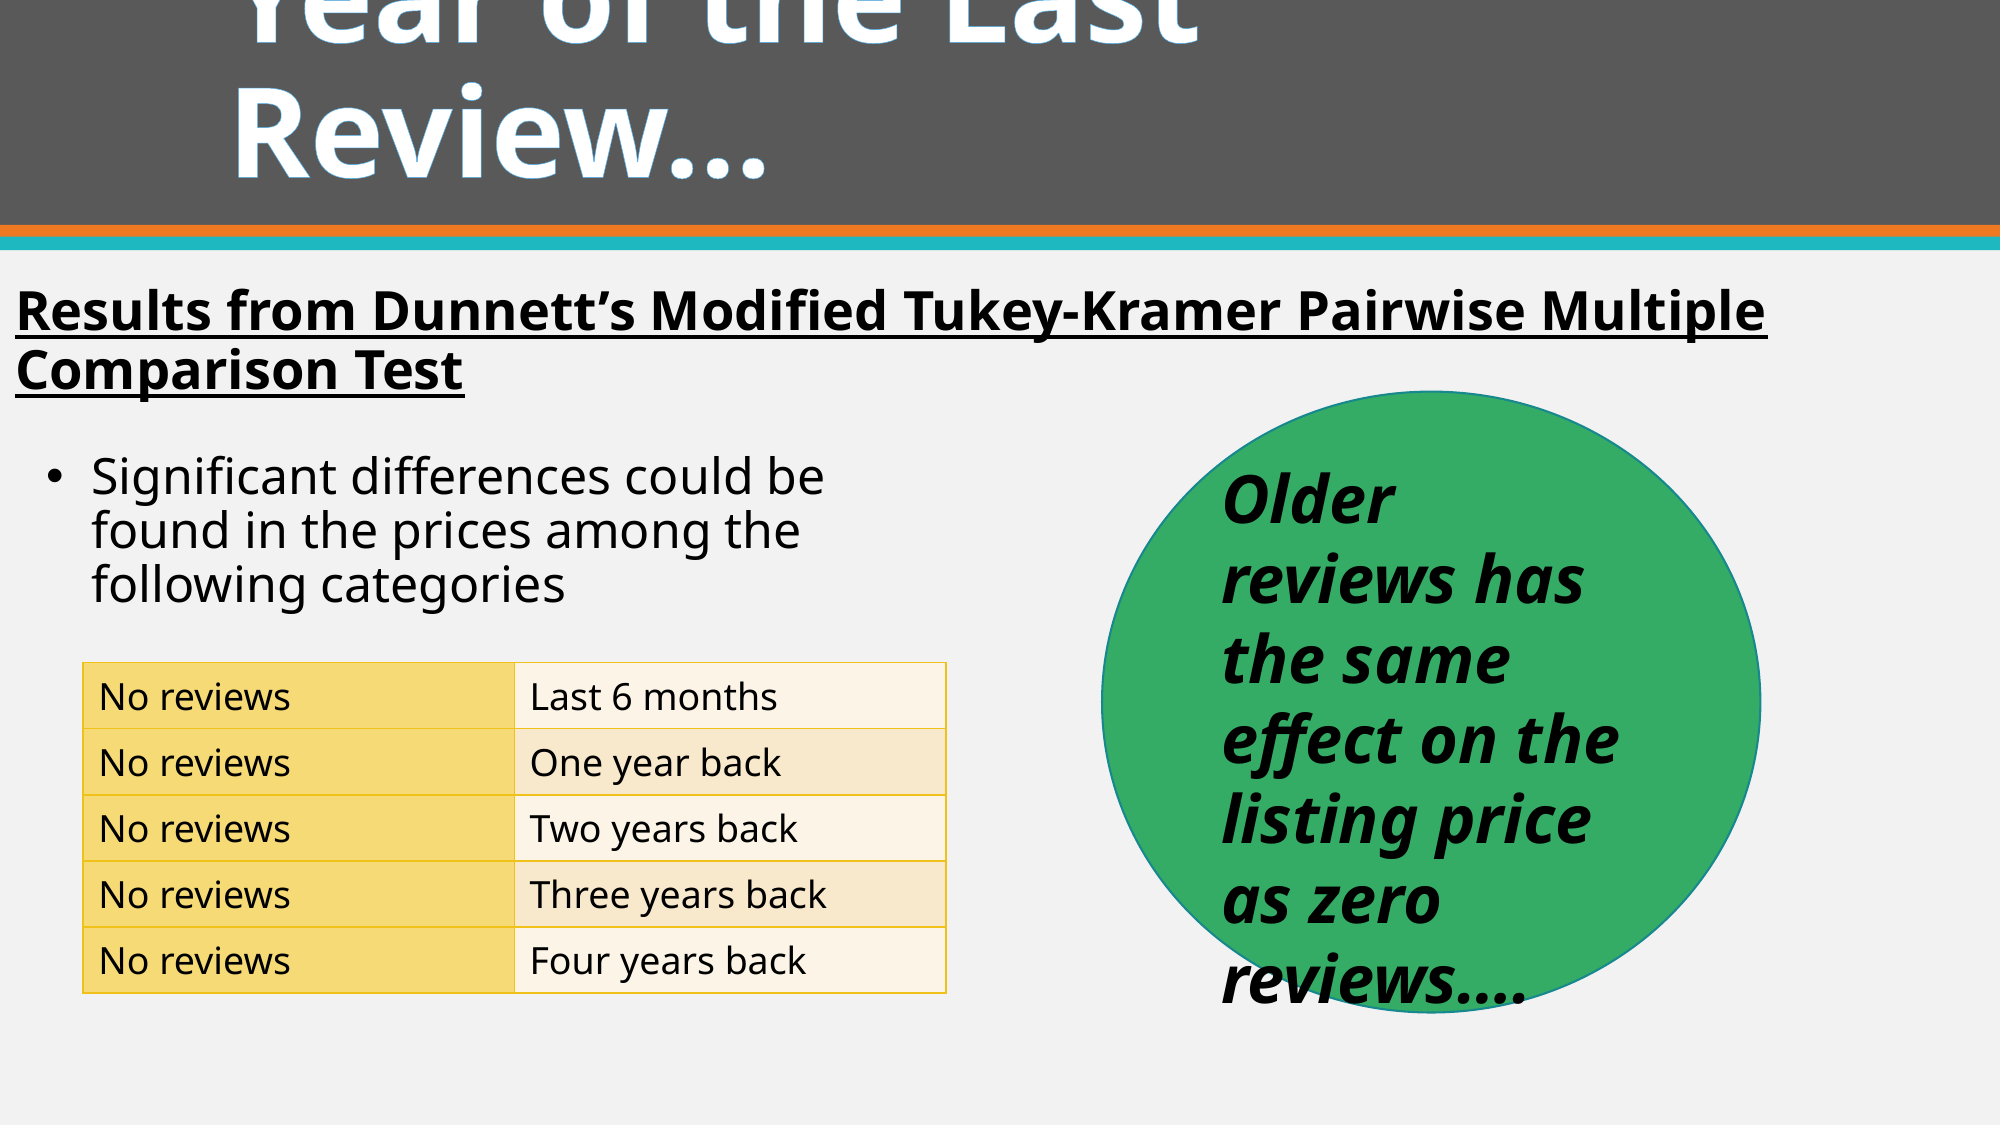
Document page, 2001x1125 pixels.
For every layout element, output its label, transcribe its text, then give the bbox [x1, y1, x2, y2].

text_box Older reviews has the same effect on the listing price as zero reviews…. [1206, 449, 1657, 1025]
text_box [1100, 474, 1206, 930]
list Results from Dunnett’s Modified Tukey-Kramer Pairwise Multiple Comparison Test [0, 272, 1980, 413]
title Year of the Last Review… [212, 41, 1788, 212]
list Significant differences could be found in the prices among the following categories [31, 443, 963, 1013]
text_box [1657, 474, 1762, 930]
text_box [1238, 390, 1624, 449]
